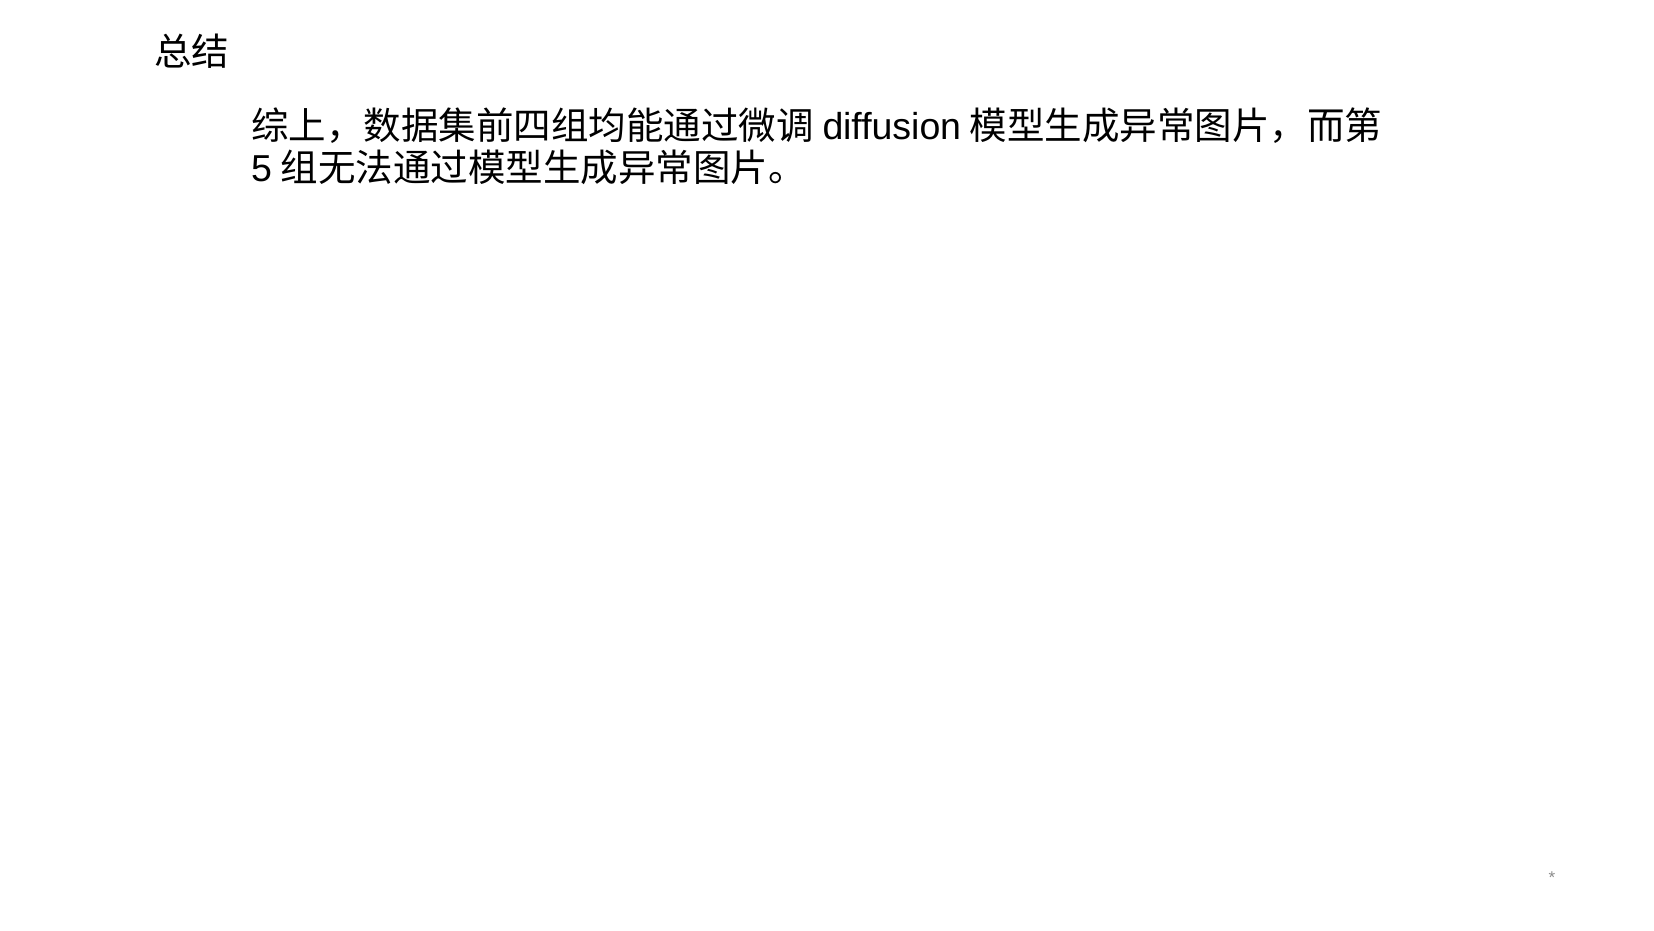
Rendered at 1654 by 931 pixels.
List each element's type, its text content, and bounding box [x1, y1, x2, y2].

slide_number * [1204, 856, 1571, 900]
text_box 总结 [29, 22, 354, 83]
text_box 综上，数据集前四组均能通过微调diffusion模型生成异常图片，而第5组无法通过模型生成异常图片。 [236, 96, 1416, 207]
